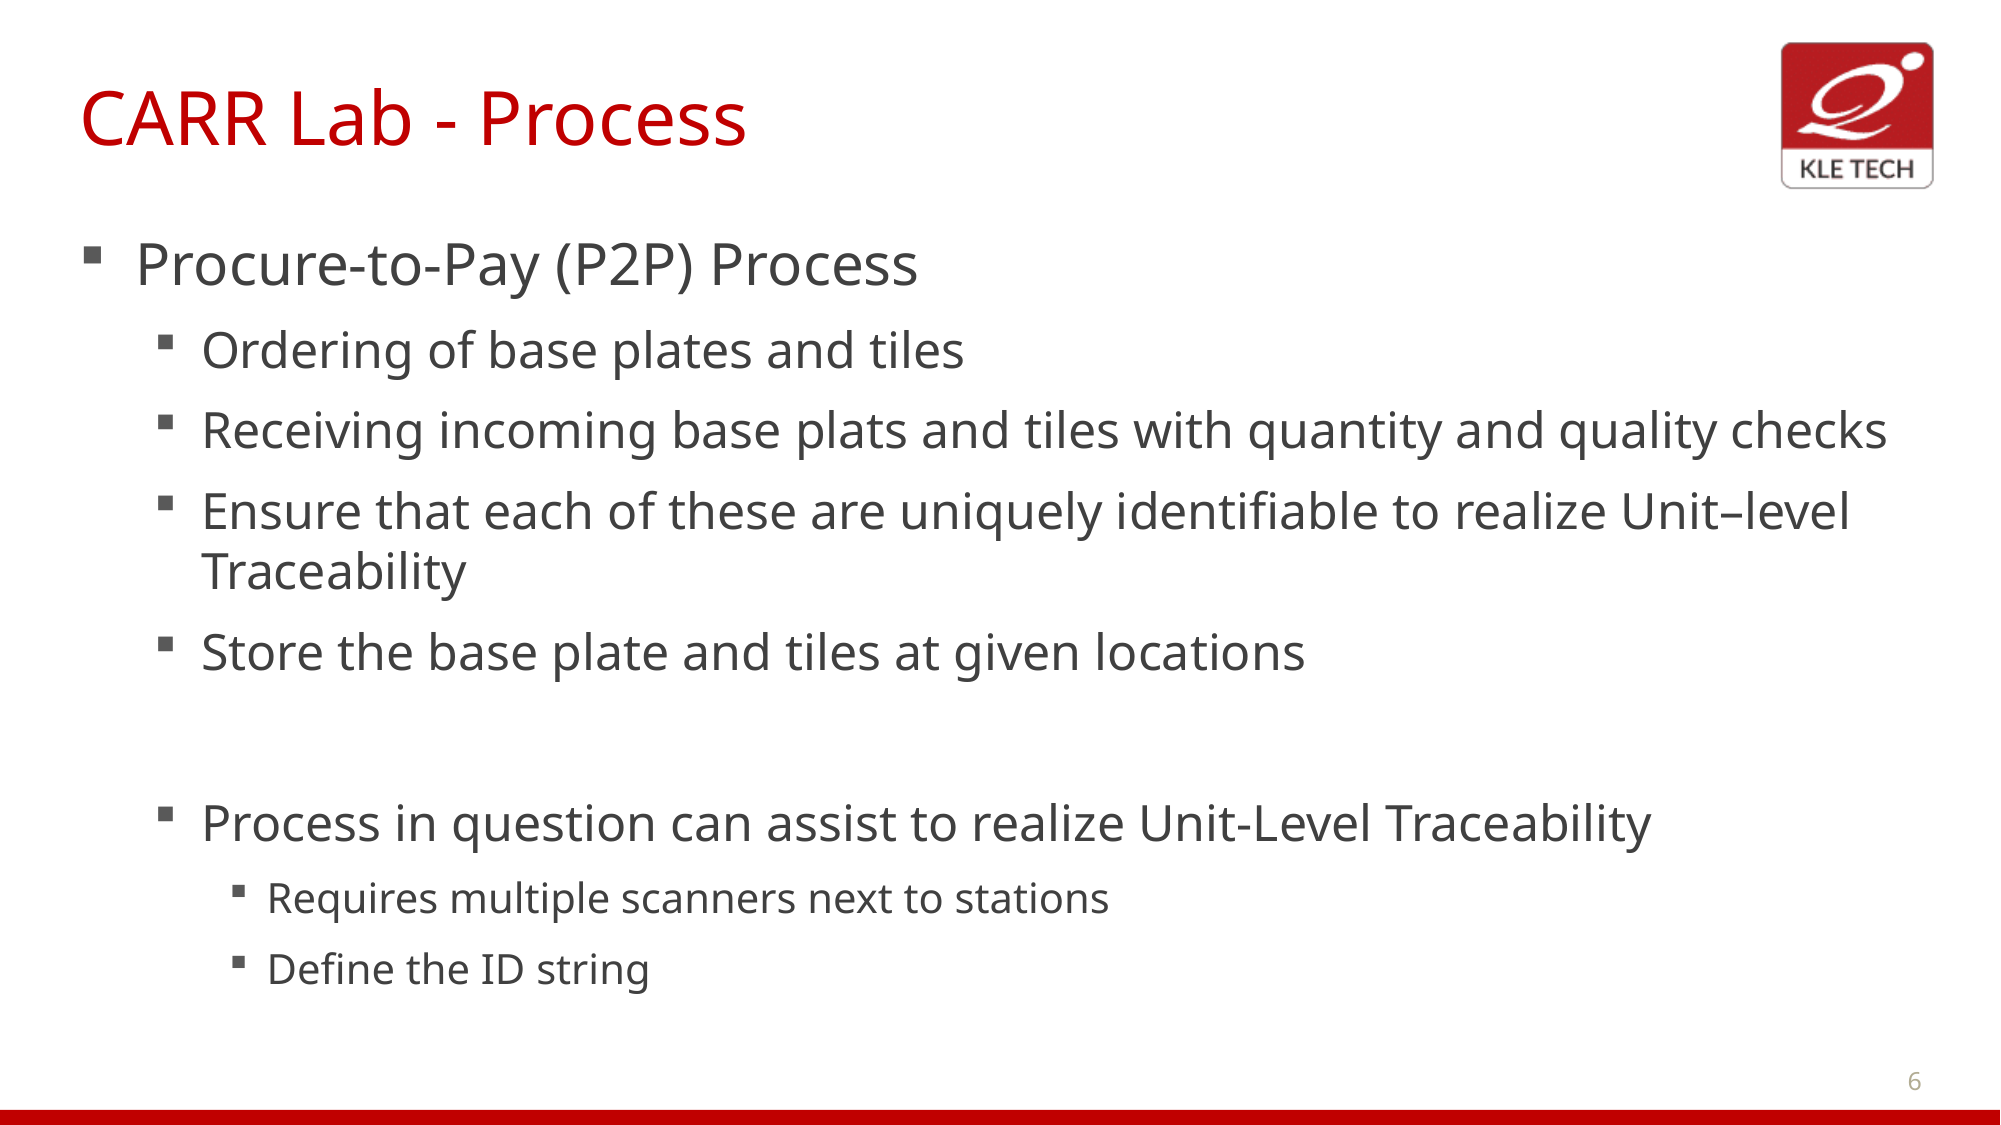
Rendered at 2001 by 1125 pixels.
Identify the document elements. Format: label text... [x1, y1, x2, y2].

list 6 [1832, 1058, 1937, 1125]
title CARR Lab - Process [64, 41, 1779, 190]
list Procure-to-Pay (P2P) Process Ordering of base plates and tiles Receiving incoming base plats and tiles with quantity and quality checks Ensure that each of these are uniquely identifiable to realize Unit–level Traceability Store the base plate and tiles at given locations Process in question can assist to realize Unit-Level Traceability Requires multiple scanners next to stations Define the ID string [64, 219, 1936, 1059]
picture [1779, 41, 1937, 190]
